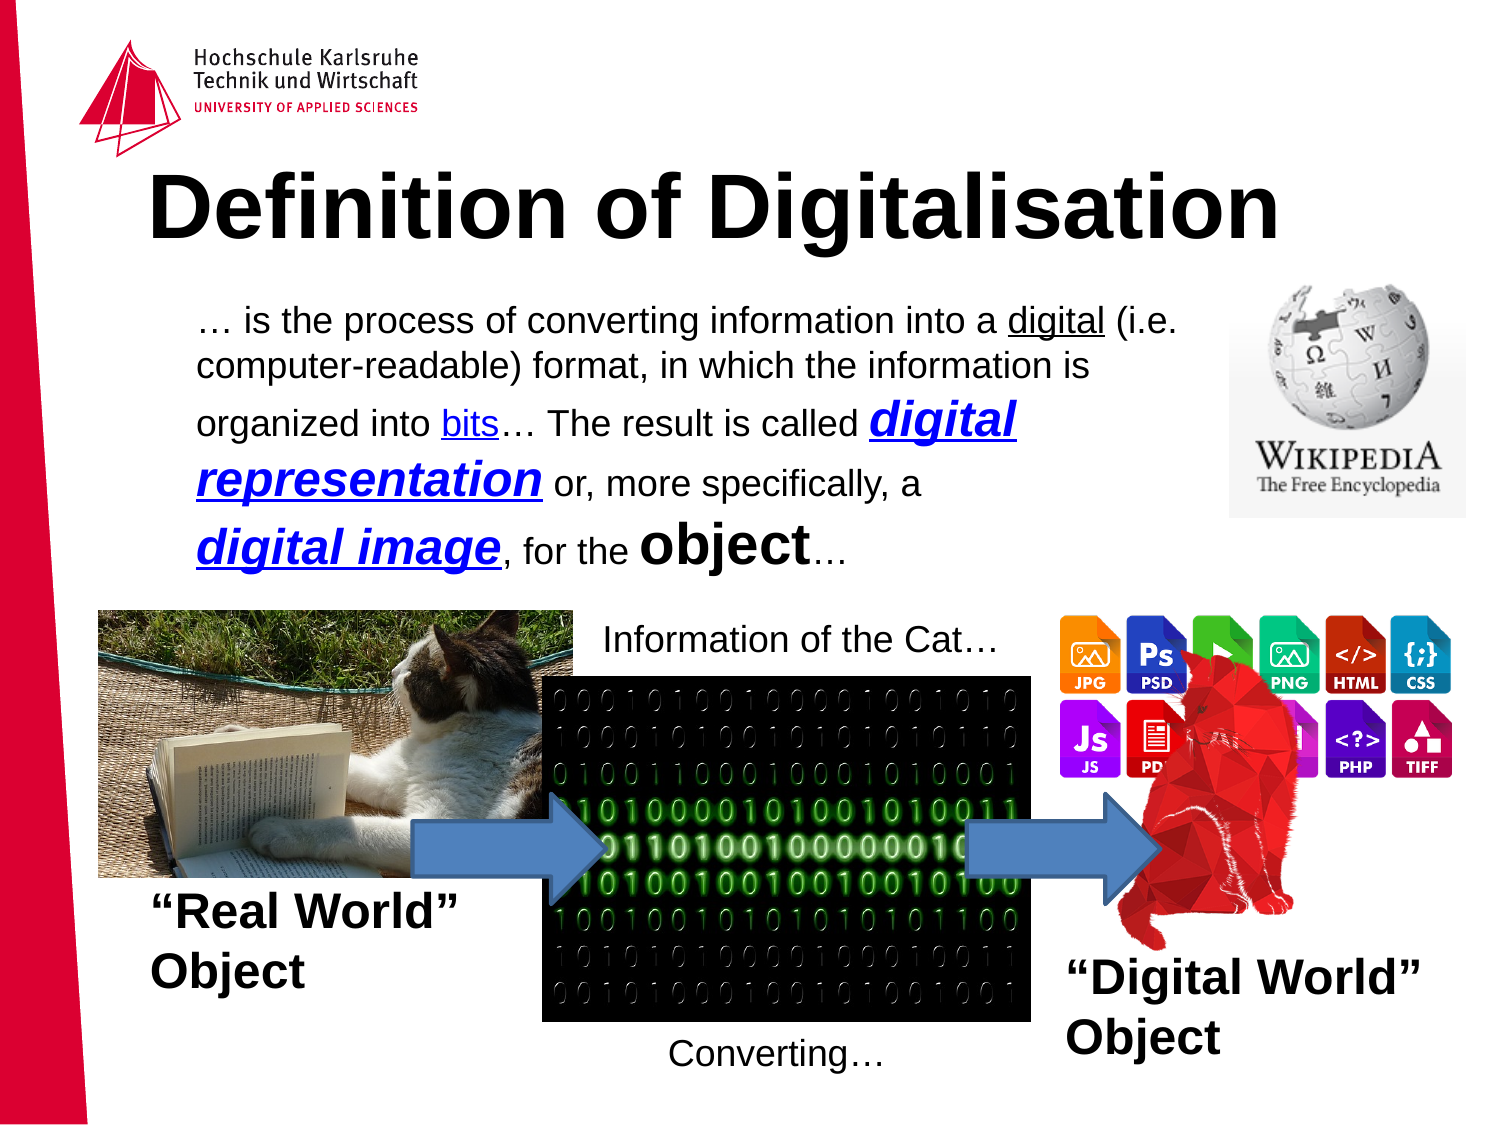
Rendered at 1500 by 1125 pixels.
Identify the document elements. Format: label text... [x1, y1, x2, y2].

text_box … is the process of converting information into a digital (i.e. computer-readable) format, in which the information is organized into bits… The result is called digital representation or, more specifically, a digital image, for the object… [181, 288, 1230, 584]
text_box “Real World” Object [135, 886, 500, 1006]
text_box Converting… [653, 1030, 902, 1082]
picture [1228, 263, 1466, 518]
title Definition of Digitalisation [147, 157, 1425, 261]
text_box Information of the Cat… [587, 607, 1016, 668]
text_box “Digital World” Object [1050, 936, 1466, 1072]
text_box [1029, 598, 1453, 1042]
picture [98, 610, 1031, 1022]
